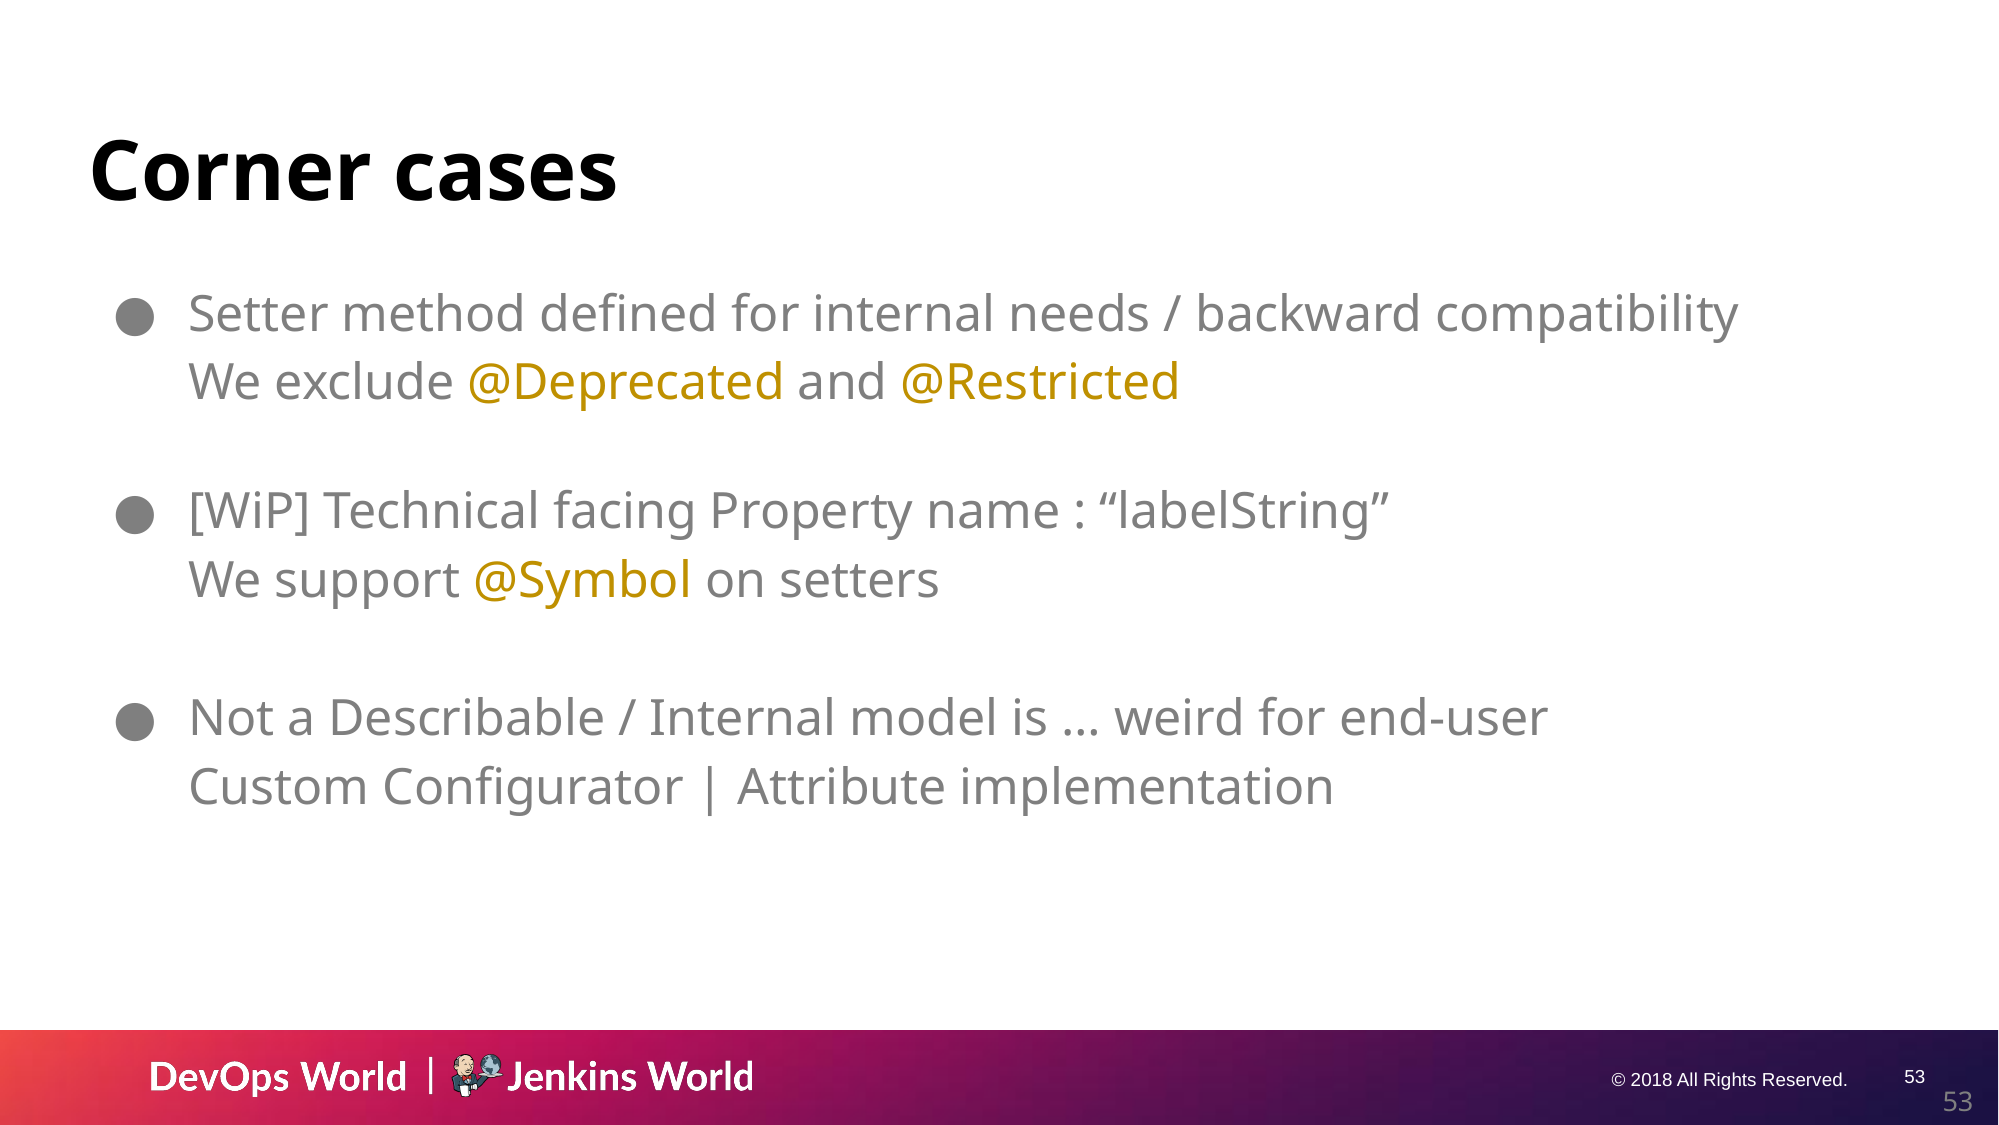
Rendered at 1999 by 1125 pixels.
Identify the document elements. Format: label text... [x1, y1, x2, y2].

slide_number ‹#› [1877, 1061, 1994, 1125]
title Corner cases [68, 97, 1930, 234]
picture [0, 1030, 1999, 1125]
list Setter method defined for internal needs / backward compatibility We exclude @Deprecated and @Restricted [WiP] Technical facing Property name : “labelString” We support @Symbol on setters Not a Describable / Internal model is … weird for end-user Custom Configurator | Attribute implementation [68, 252, 1930, 1000]
